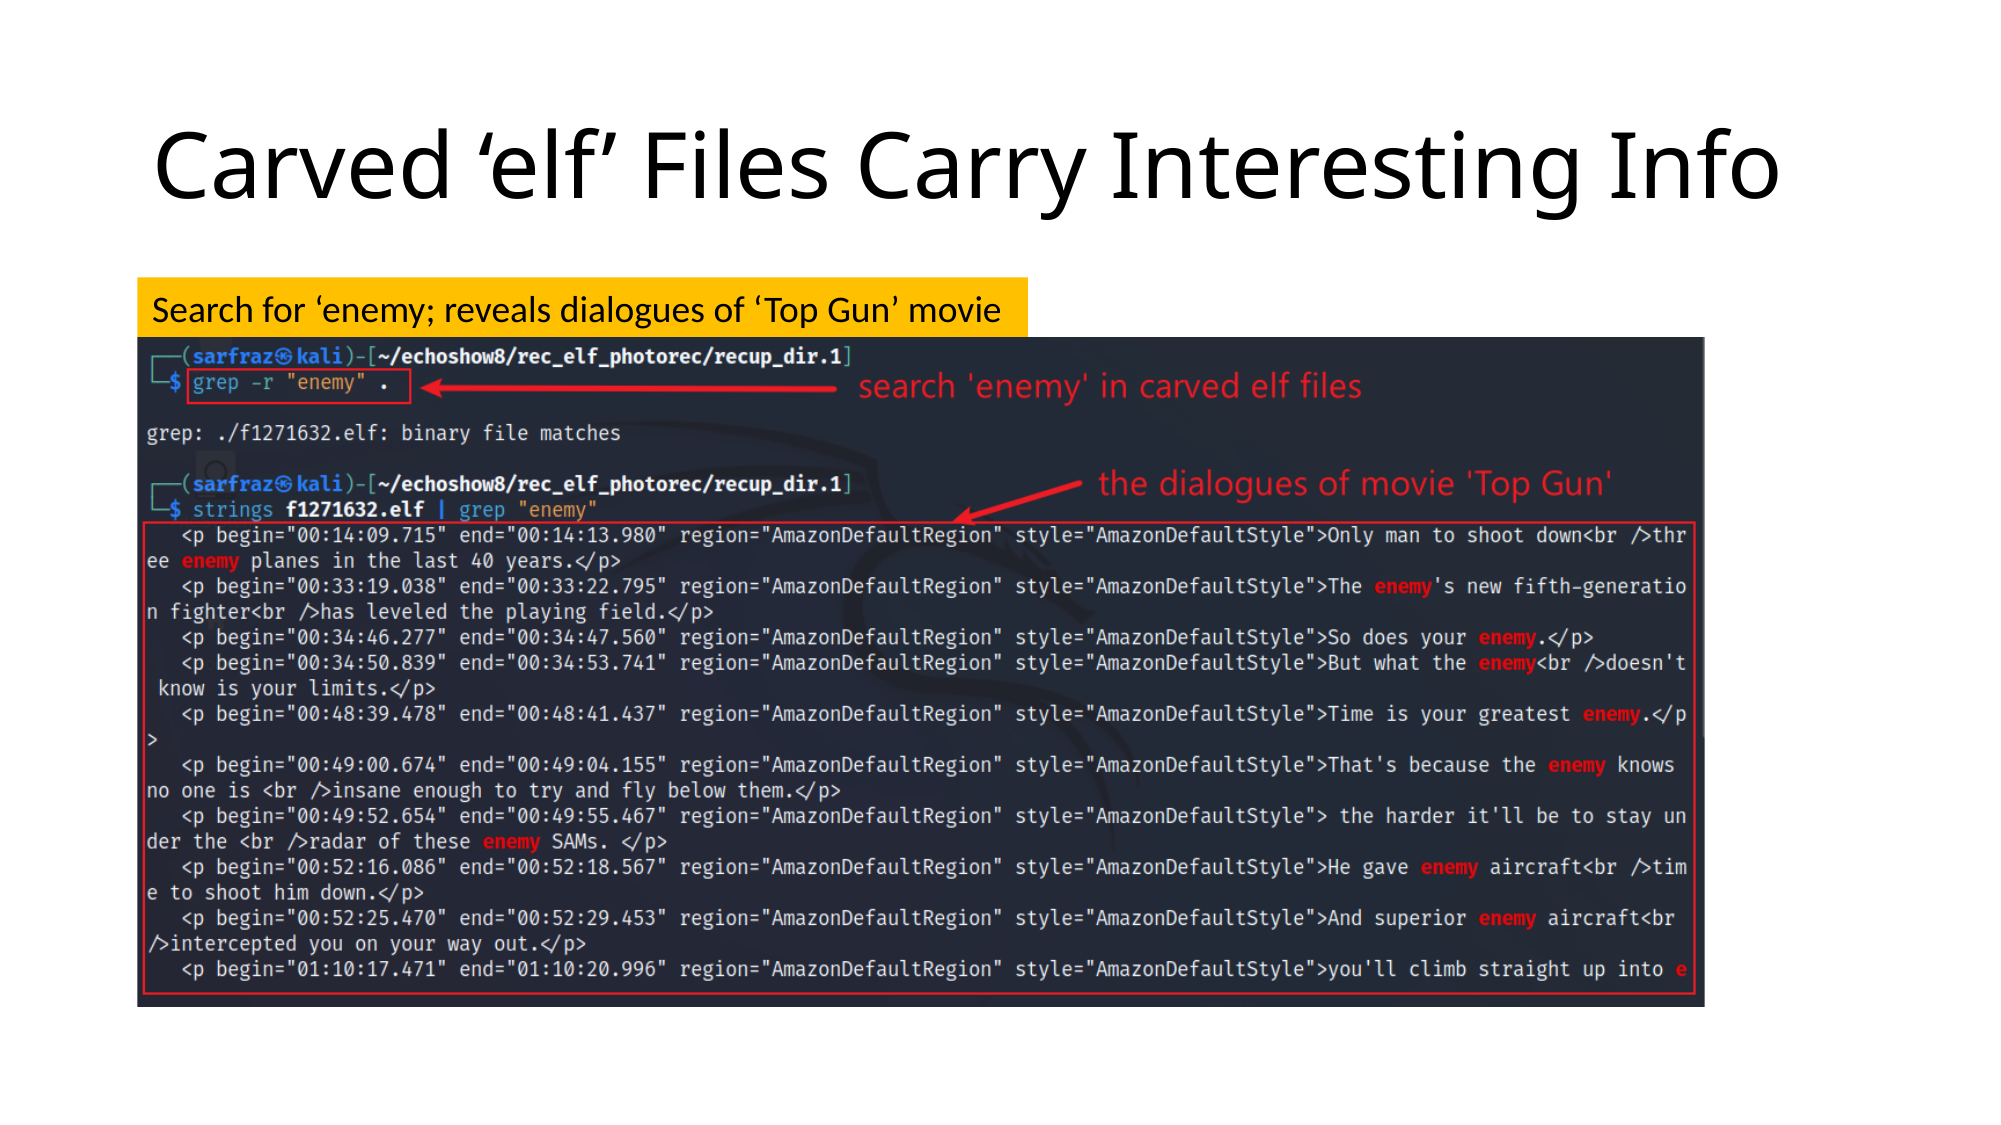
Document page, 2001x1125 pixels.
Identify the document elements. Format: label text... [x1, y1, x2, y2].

picture [137, 337, 1705, 1007]
title Carved ‘elf’ Files Carry Interesting Info [137, 59, 1863, 278]
text_box Search for ‘enemy; reveals dialogues of ‘Top Gun’ movie [137, 277, 1028, 337]
